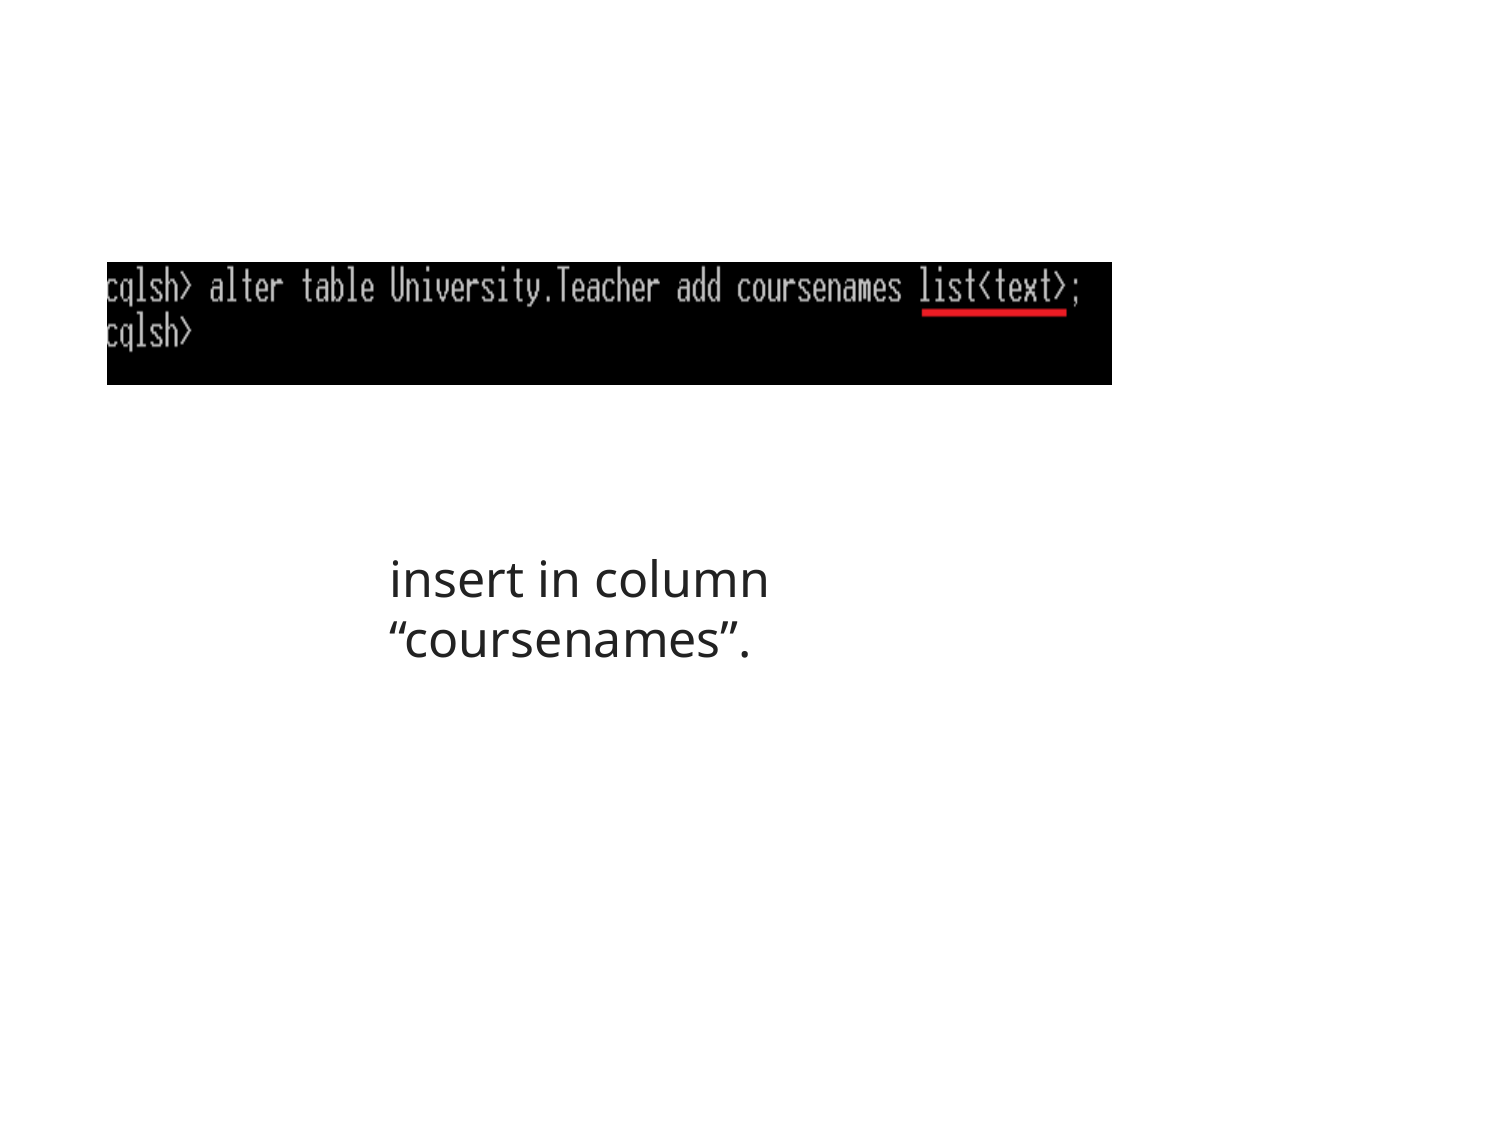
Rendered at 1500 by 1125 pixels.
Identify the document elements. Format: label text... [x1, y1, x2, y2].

text_box insert in column “coursenames”. [374, 539, 1125, 675]
picture [106, 262, 1113, 386]
